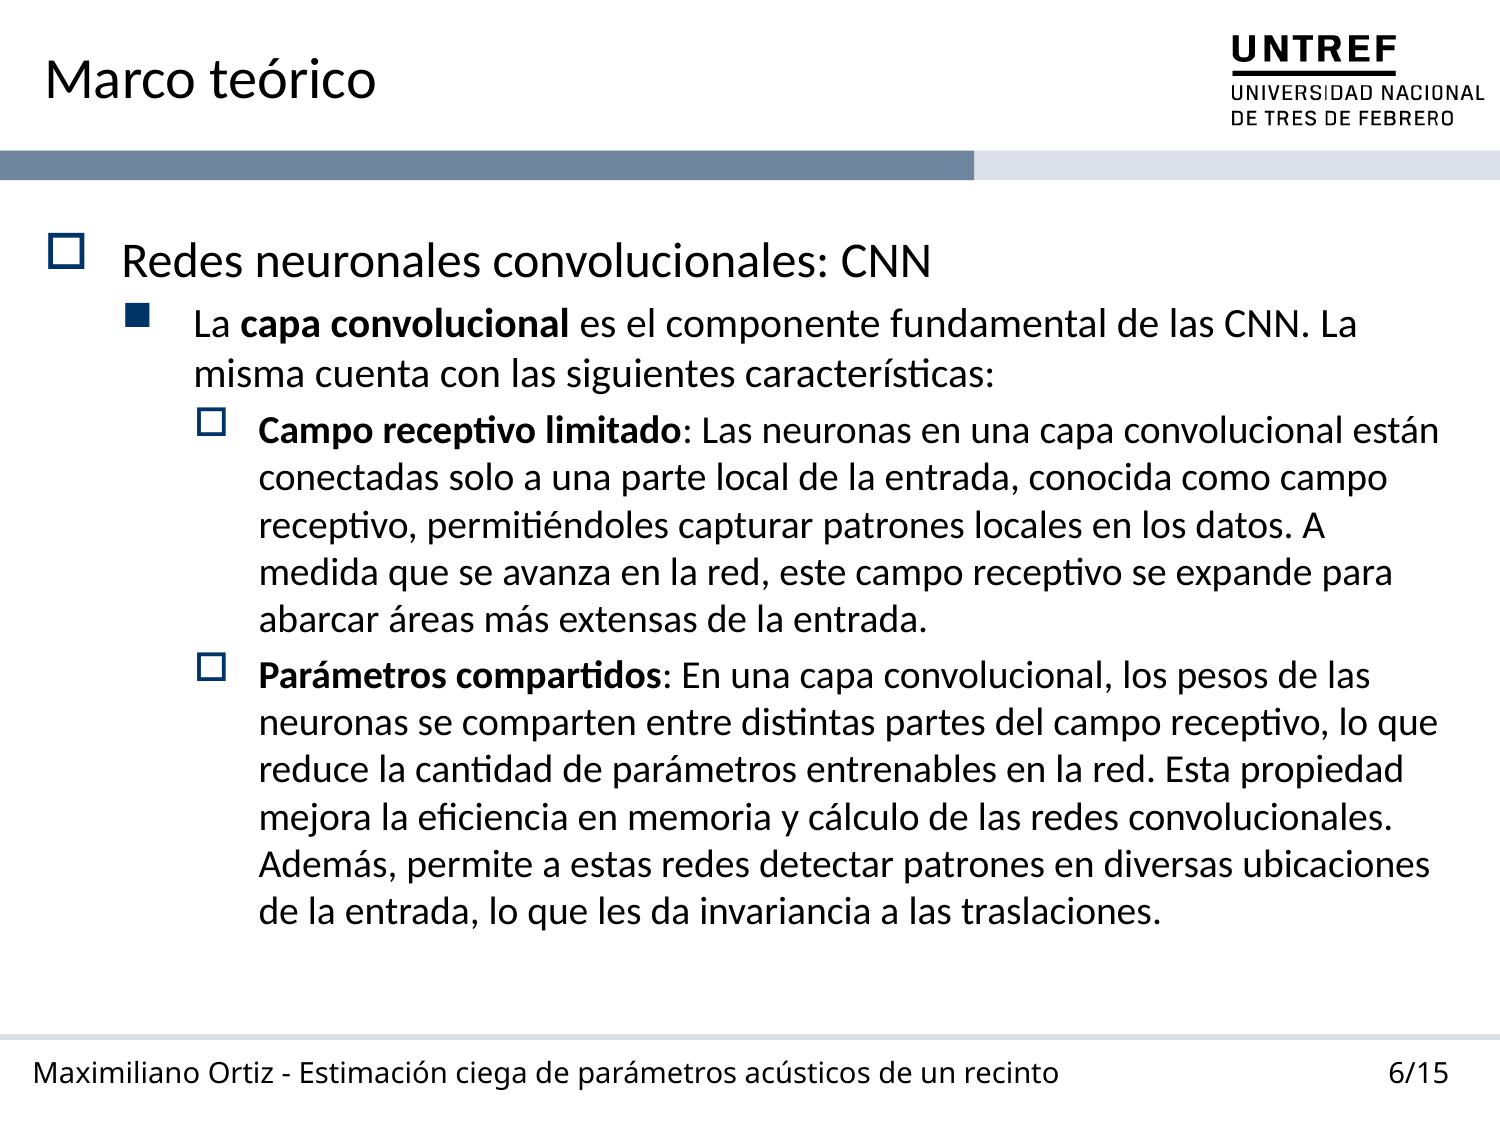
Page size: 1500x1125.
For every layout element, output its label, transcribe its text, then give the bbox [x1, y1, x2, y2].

text_box 6/15 [1187, 1046, 1465, 1111]
title Marco teórico [29, 14, 1211, 136]
list Redes neuronales convolucionales: CNN La capa convolucional es el componente fundamental de las CNN. La misma cuenta con las siguientes características: Campo receptivo limitado: Las neuronas en una capa convolucional están conectadas solo a una parte local de la entrada, conocida como campo receptivo, permitiéndoles capturar patrones locales en los datos. A medida que se avanza en la red, este campo receptivo se expande para abarcar áreas más extensas de la entrada. Parámetros compartidos: En una capa convolucional, los pesos de las neuronas se comparten entre distintas partes del campo receptivo, lo que reduce la cantidad de parámetros entrenables en la red. Esta propiedad mejora la eficiencia en memoria y cálculo de las redes convolucionales. Además, permite a estas redes detectar patrones en diversas ubicaciones de la entrada, lo que les da invariancia a las traslaciones. [29, 219, 1459, 1005]
text_box Maximiliano Ortiz - Estimación ciega de parámetros acústicos de un recinto [17, 1046, 1187, 1111]
picture [1224, 31, 1495, 132]
text_box [725, 537, 775, 588]
